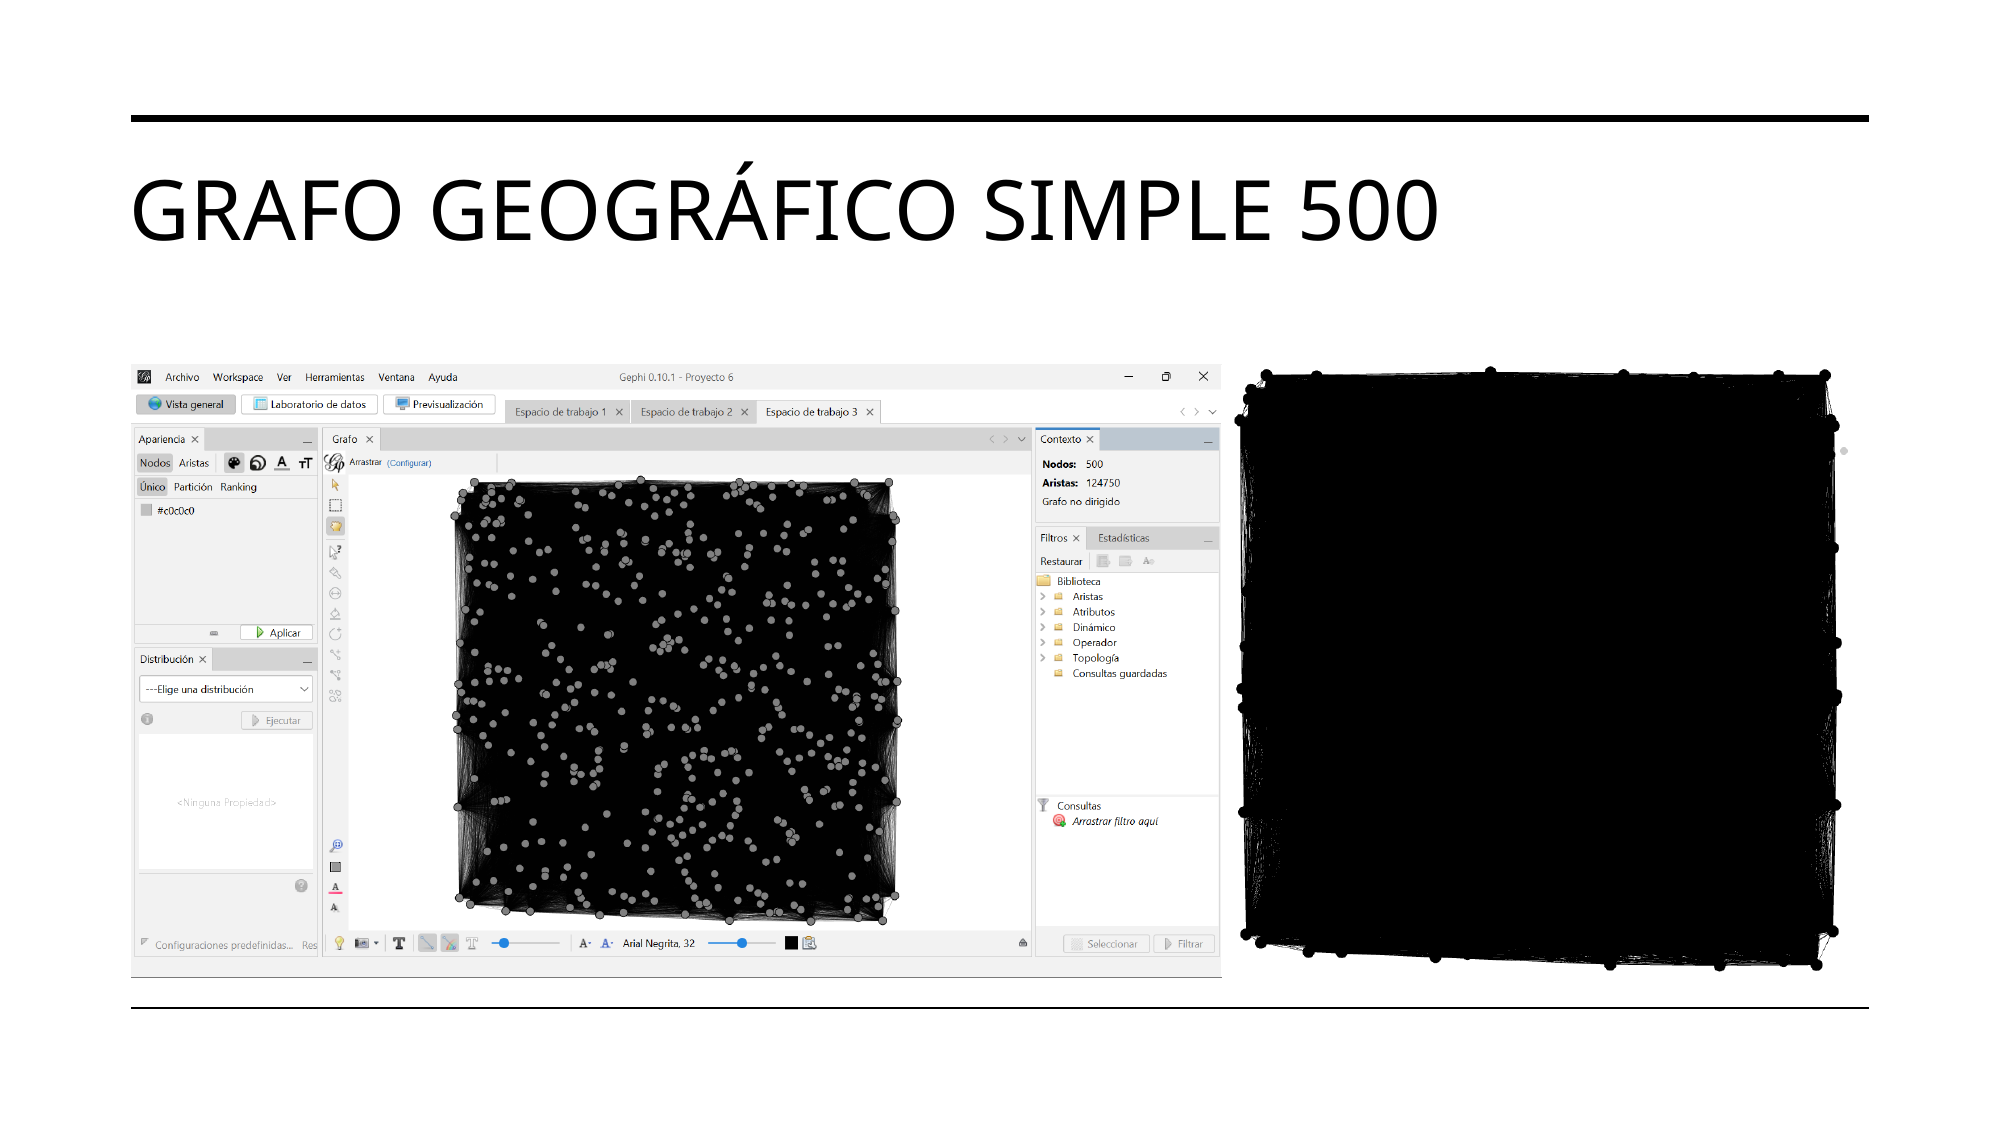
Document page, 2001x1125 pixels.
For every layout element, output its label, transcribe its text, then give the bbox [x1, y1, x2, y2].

picture [1221, 365, 1855, 977]
title Grafo geográfico simple 500 [114, 149, 1869, 365]
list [131, 364, 1222, 978]
